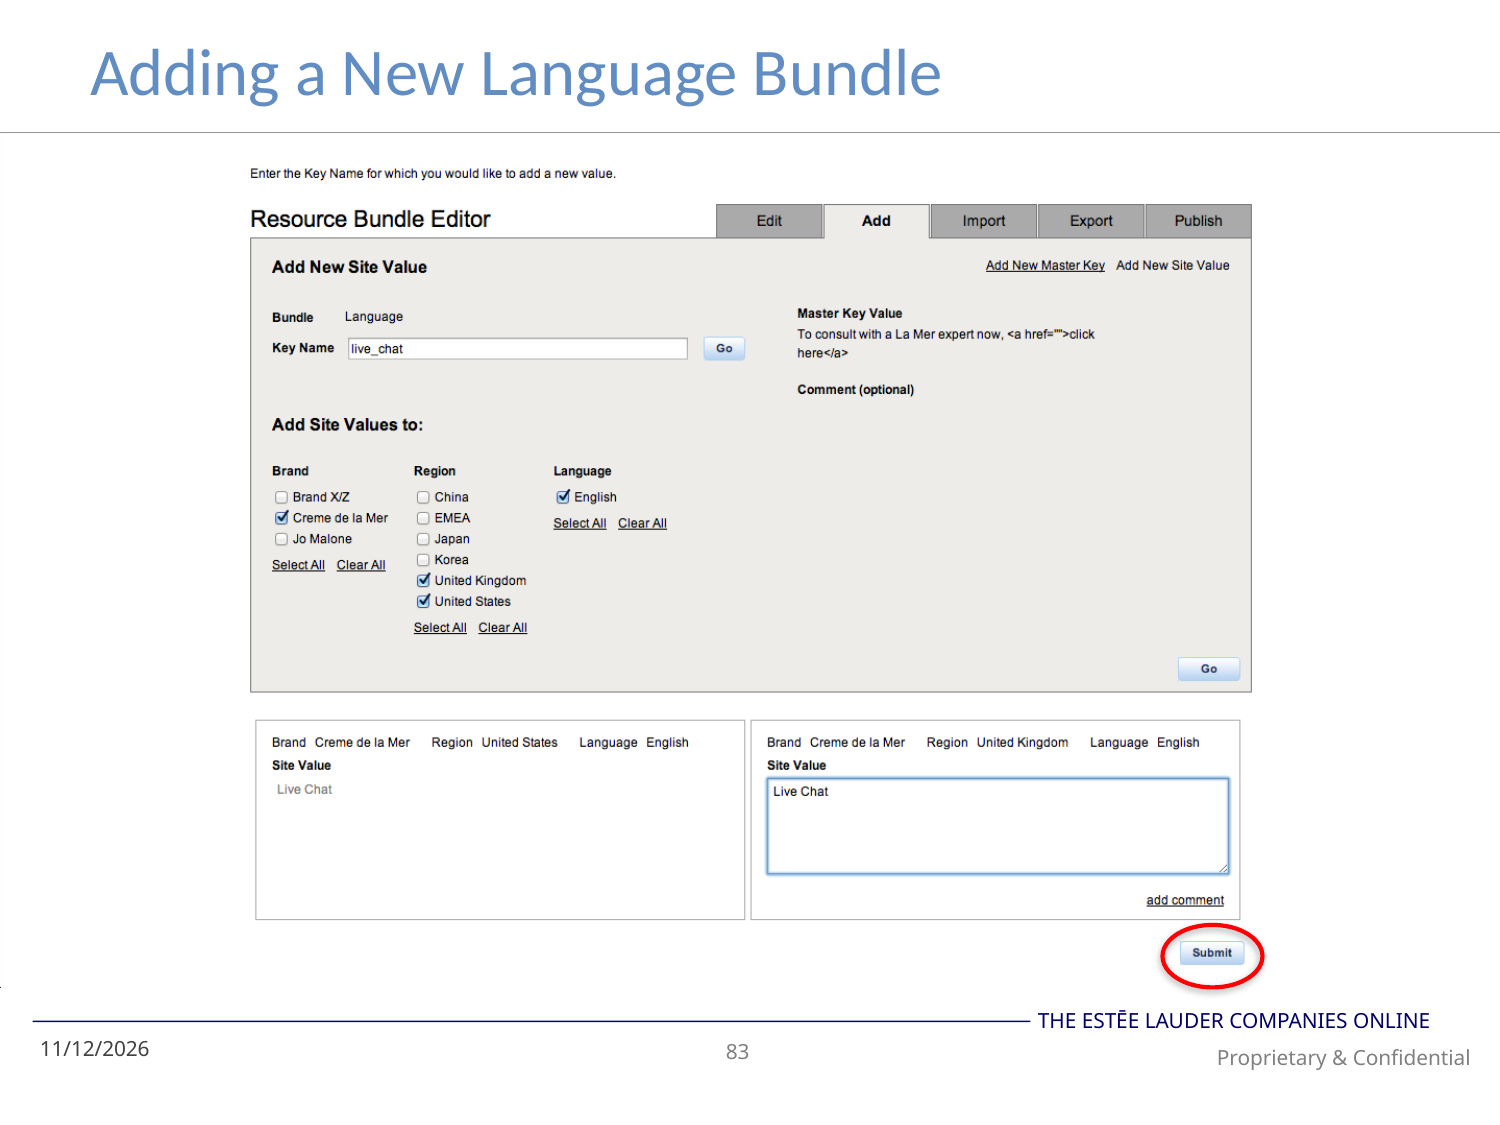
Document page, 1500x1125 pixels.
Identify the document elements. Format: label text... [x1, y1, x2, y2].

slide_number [24, 1020, 338, 1081]
title Adding a New Language Bundle [75, 0, 1325, 131]
picture [0, 132, 1500, 988]
